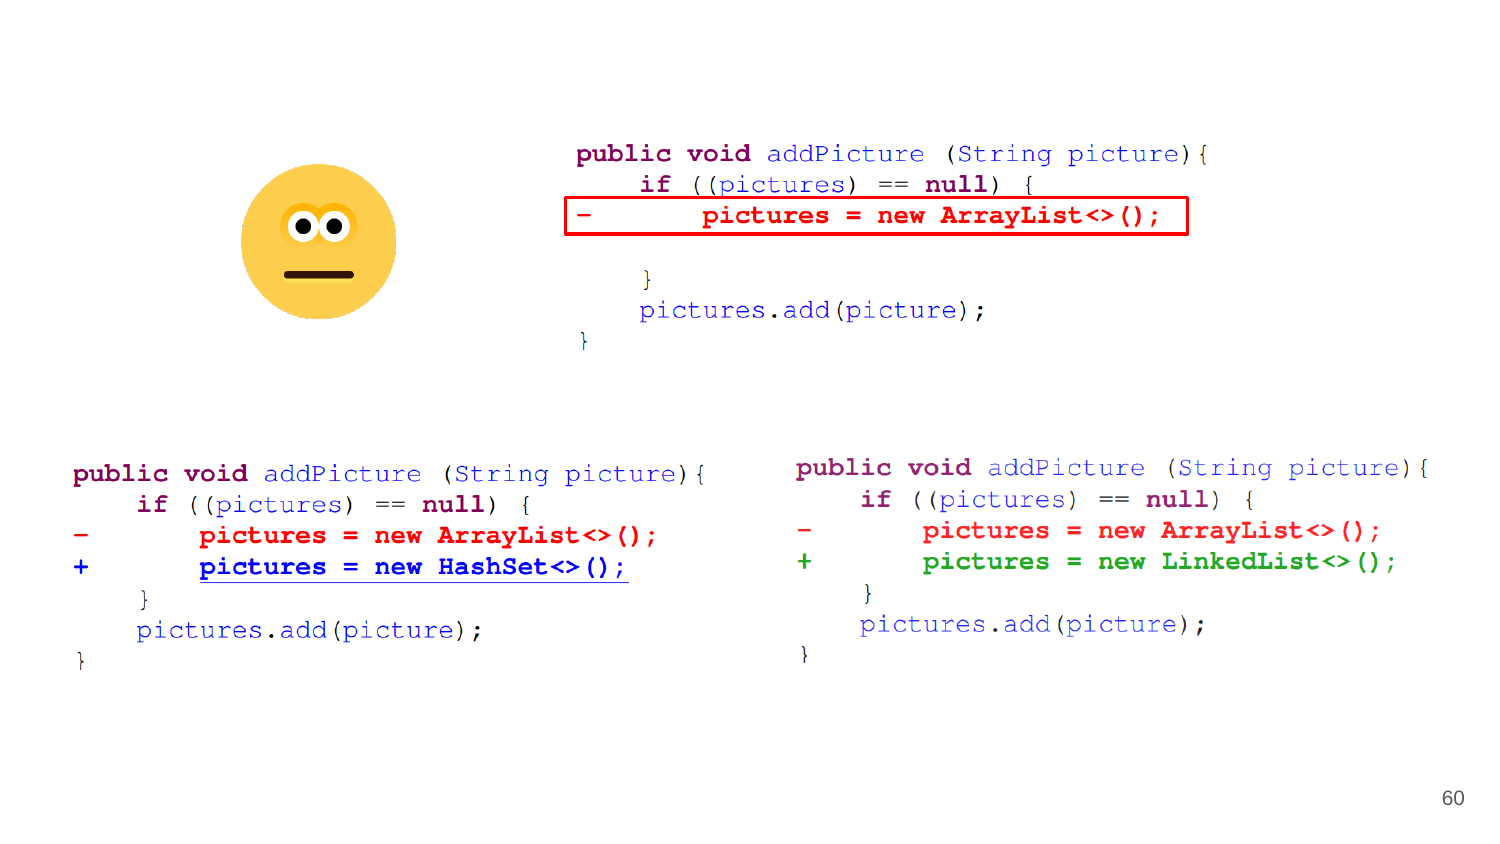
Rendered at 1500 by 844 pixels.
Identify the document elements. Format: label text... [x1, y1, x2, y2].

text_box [558, 141, 1210, 350]
slide_number 60 [1389, 764, 1480, 830]
picture [241, 164, 396, 320]
picture [796, 456, 1429, 663]
picture [73, 461, 706, 671]
